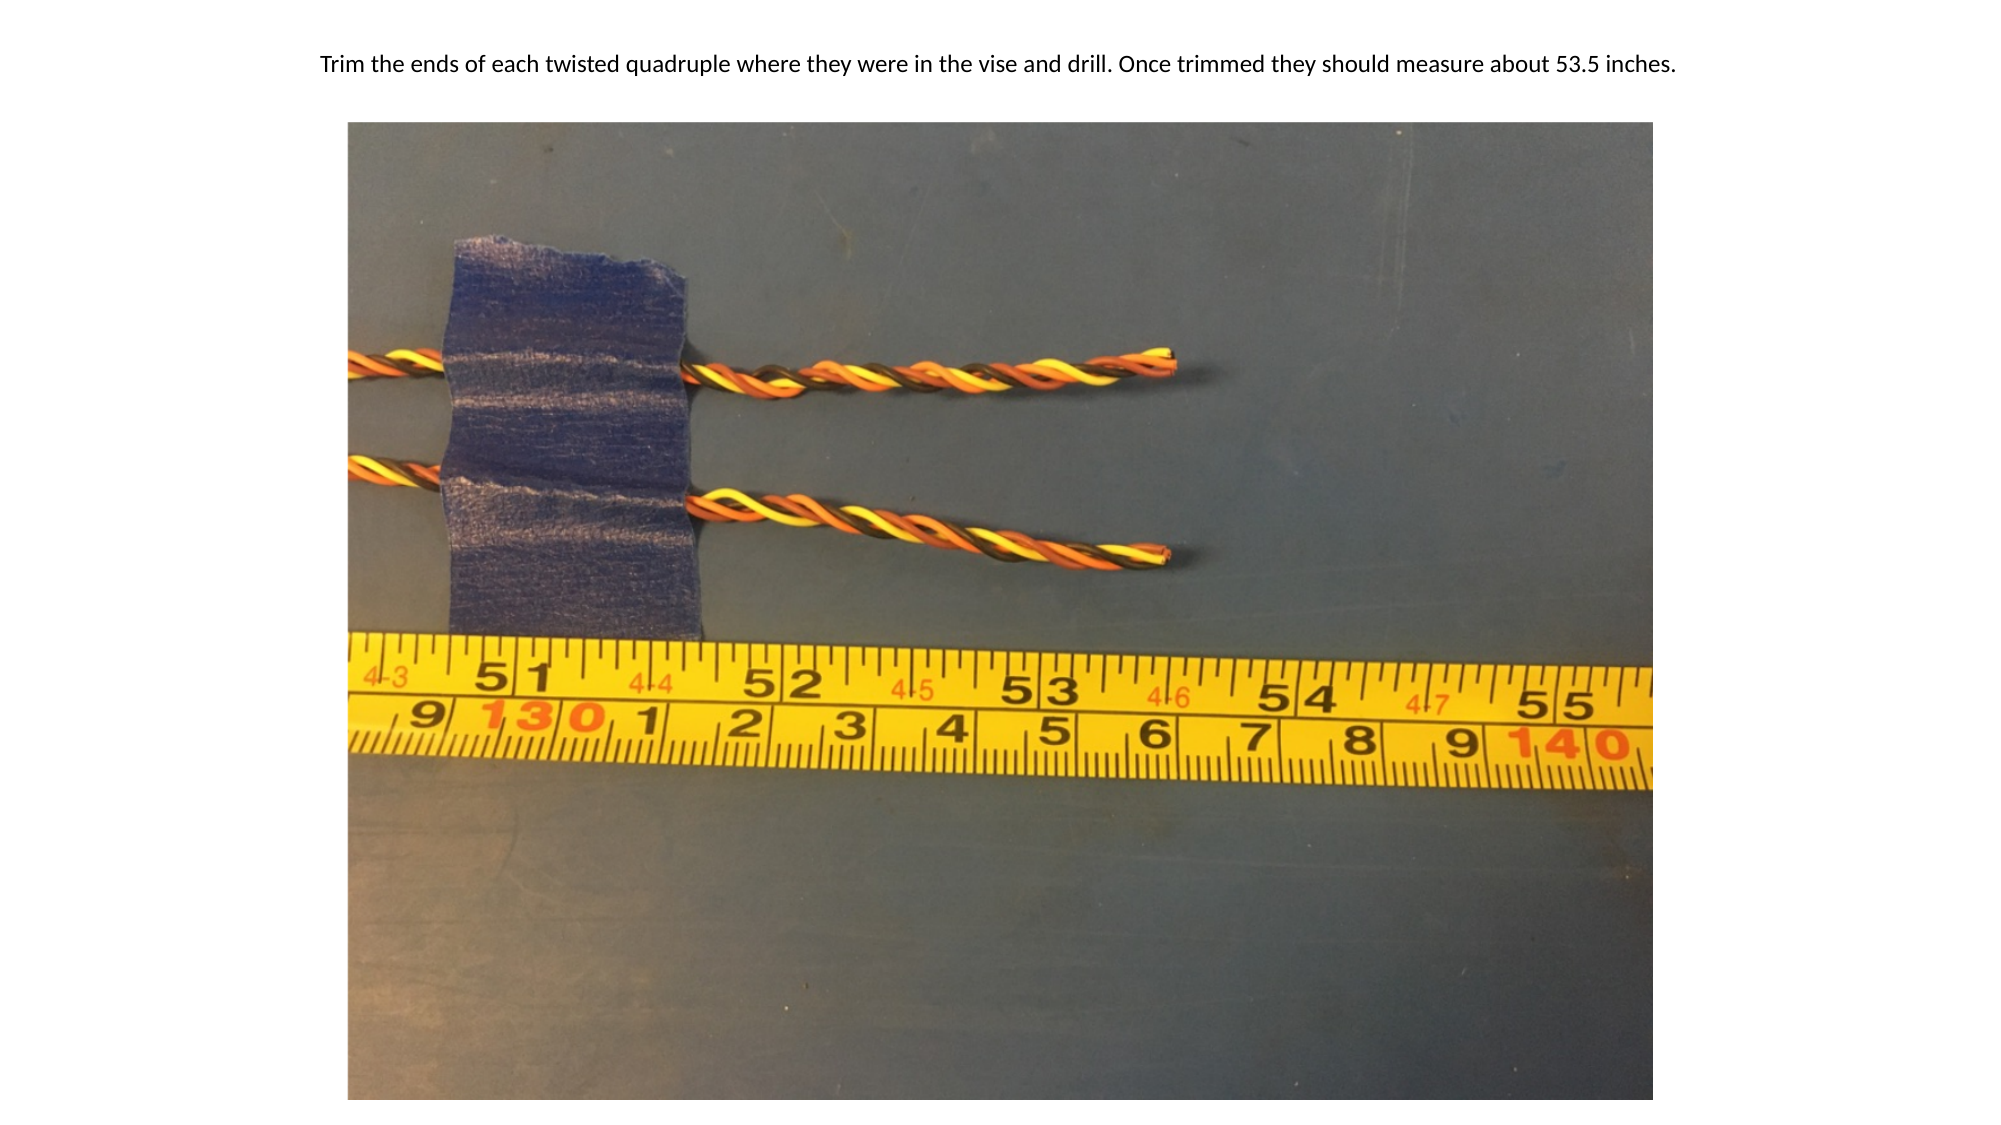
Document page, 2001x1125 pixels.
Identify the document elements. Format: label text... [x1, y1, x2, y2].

text_box Trim the ends of each twisted quadruple where they were in the vise and drill. Once trimmed they should measure about 53.5 inches. [1490, 40, 1709, 86]
text_box Trim the ends of each twisted quadruple where they were in the vise and drill. Once trimmed they should measure about 53.5 inches. [291, 40, 510, 86]
picture [349, 0, 1652, 1125]
